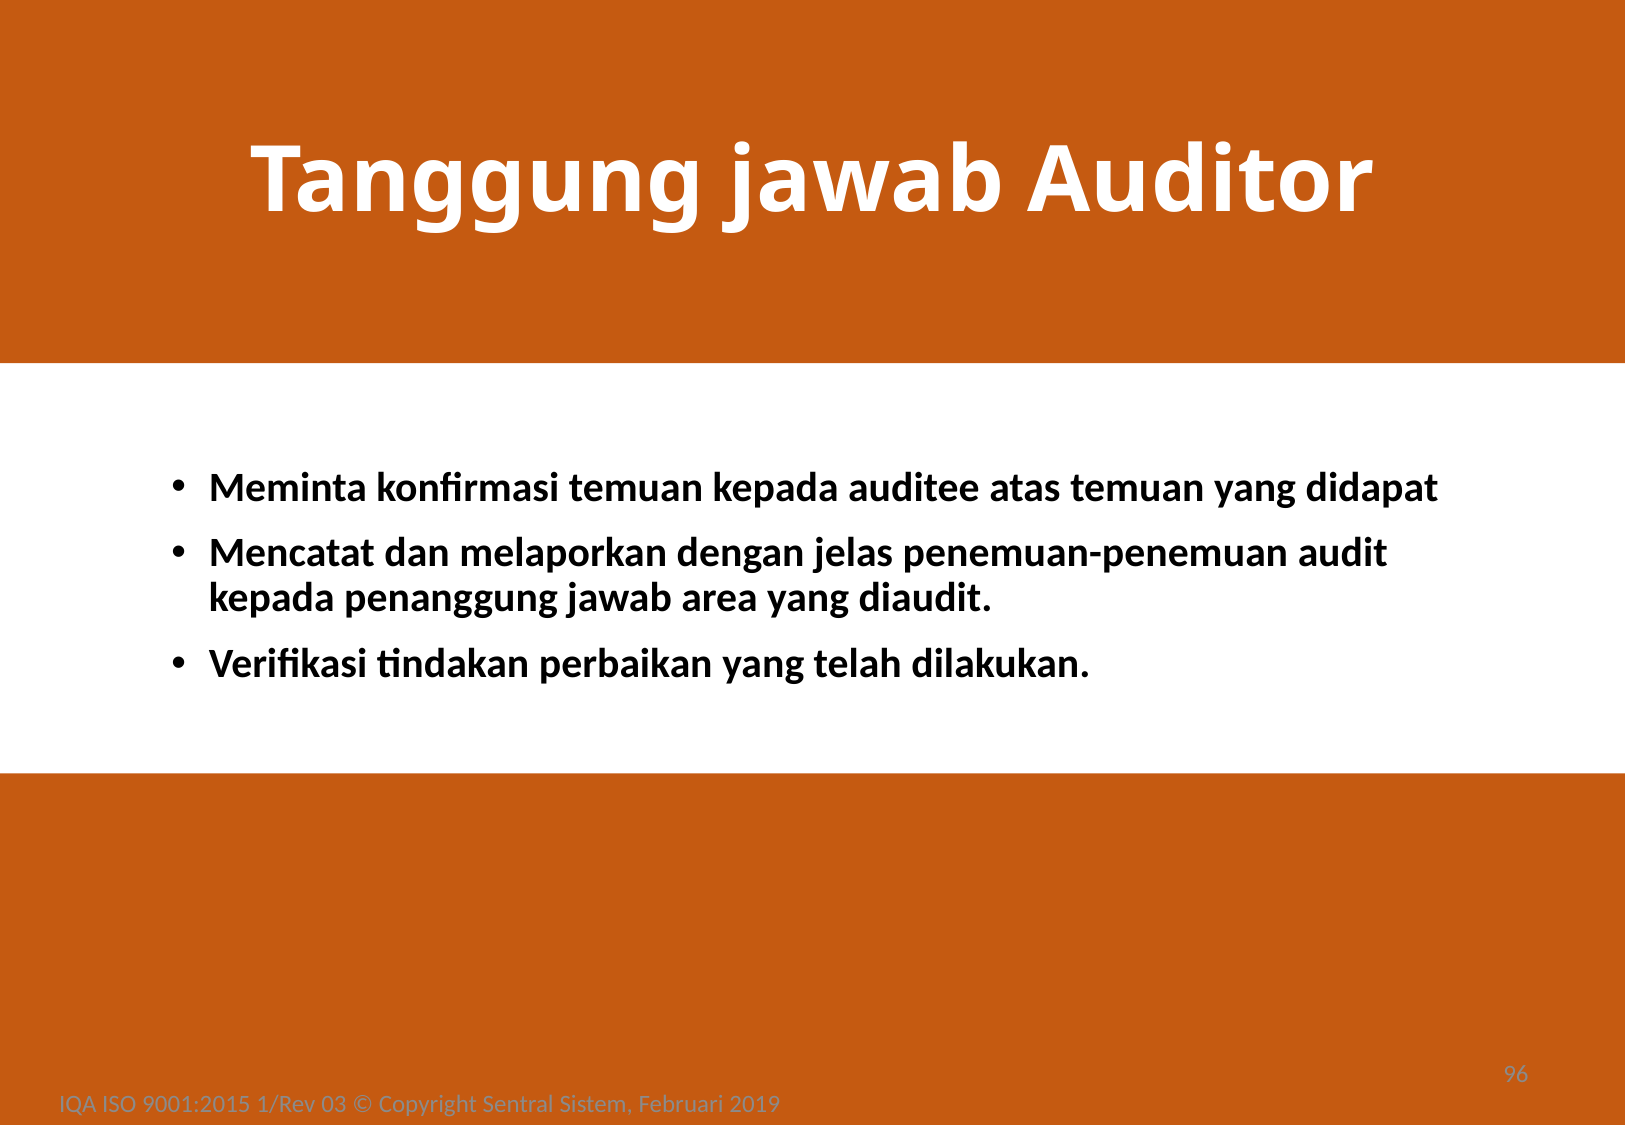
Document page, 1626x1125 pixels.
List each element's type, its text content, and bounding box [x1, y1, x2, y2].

list Meminta konfirmasi temuan kepada auditee atas temuan yang didapat Mencatat dan melaporkan dengan jelas penemuan-penemuan audit kepada penanggung jawab area yang diaudit. Verifikasi tindakan perbaikan yang telah dilakukan. [156, 386, 1522, 753]
title Tanggung jawab Auditor [0, 0, 1625, 364]
text_box [0, 772, 1625, 1125]
slide_number 96 [1164, 1042, 1544, 1103]
footer IQA ISO 9001:2015 1/Rev 03 © Copyright Sentral Sistem, Februari 2019 [44, 1072, 943, 1125]
